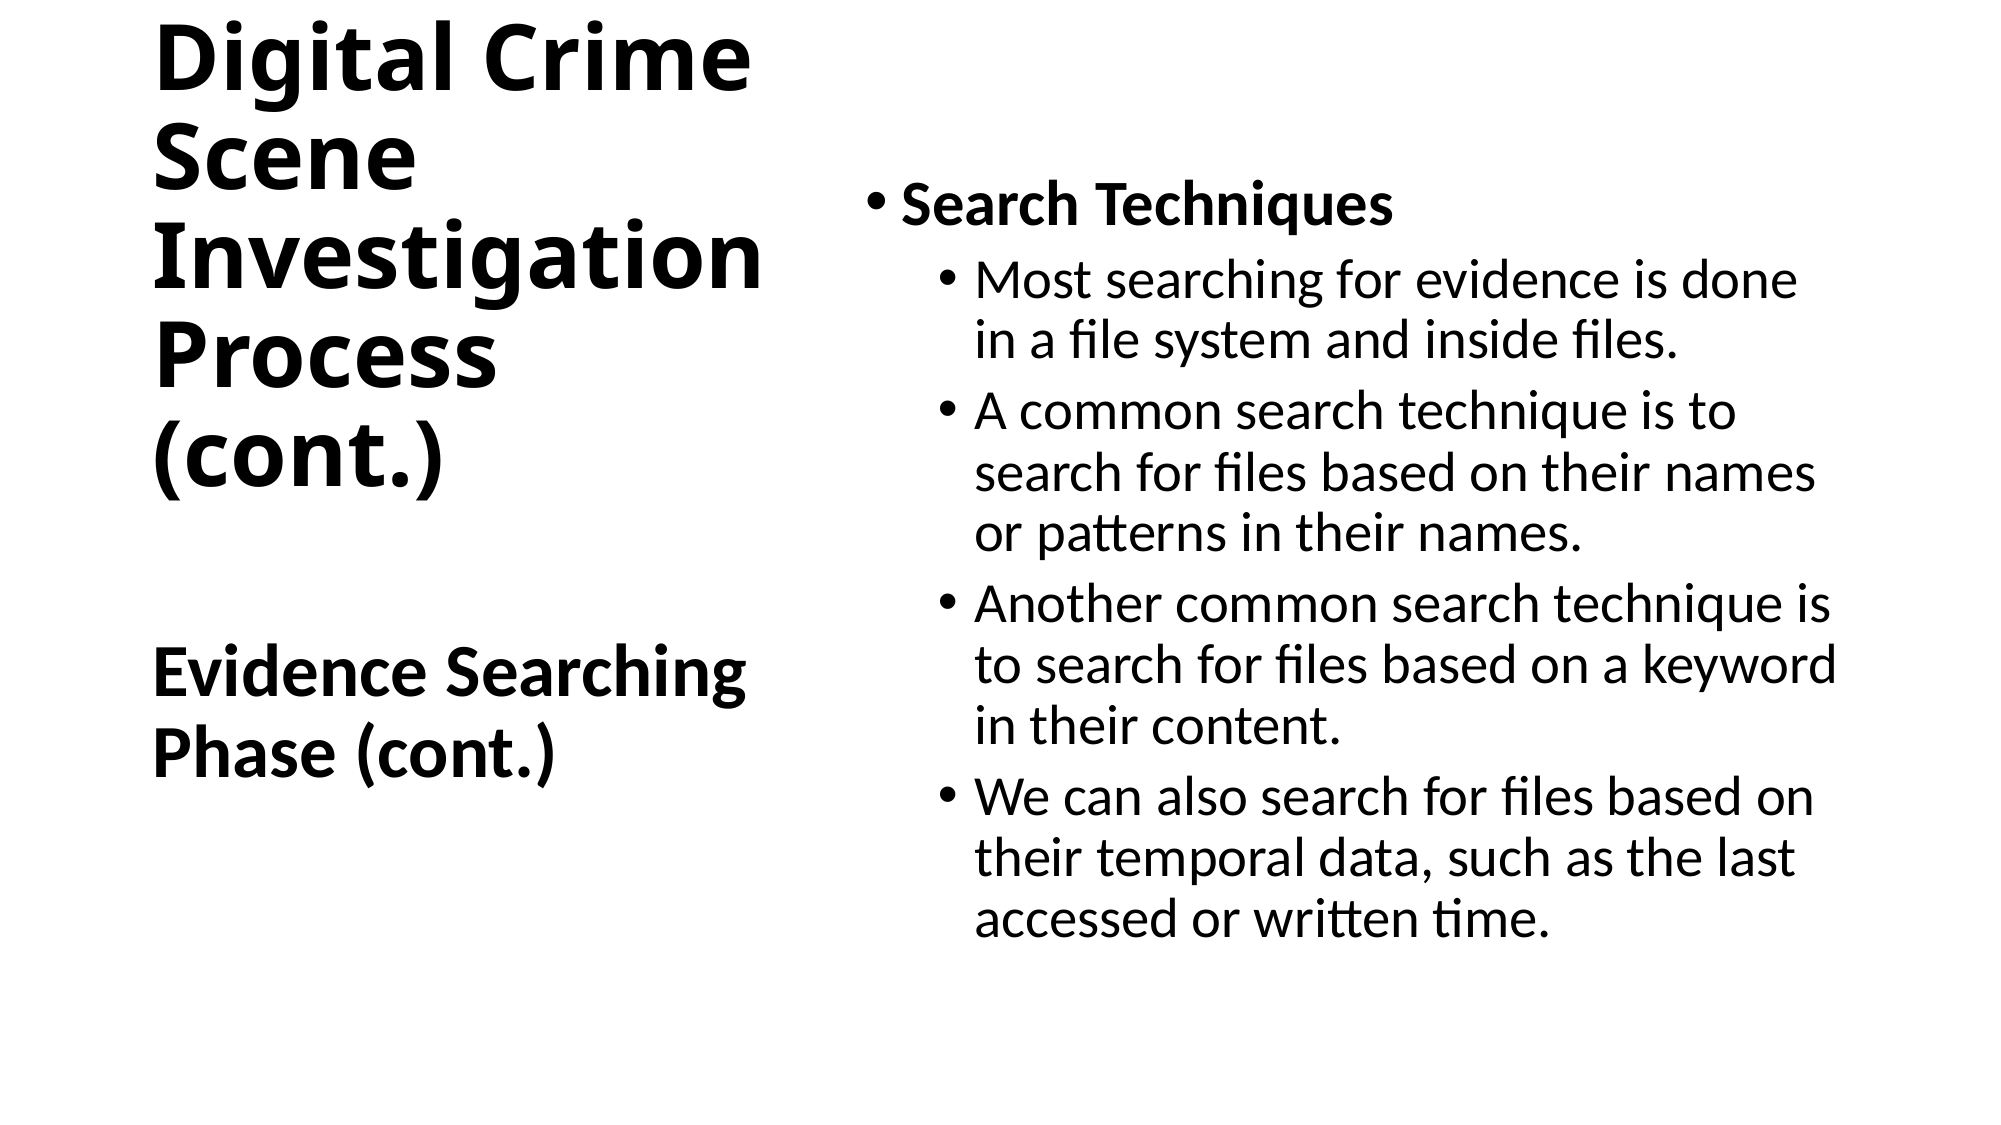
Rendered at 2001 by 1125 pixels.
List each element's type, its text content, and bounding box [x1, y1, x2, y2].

list Search Techniques Most searching for evidence is done in a file system and inside files. A common search technique is to search for files based on their names or patterns in their names. Another common search technique is to search for files based on a keyword in their content. We can also search for files based on their temporal data, such as the last accessed or written time. [850, 161, 1863, 962]
list Evidence Searching Phase (cont.) [137, 513, 783, 1125]
title Digital Crime Scene Investigation Process (cont.) [137, 251, 783, 513]
